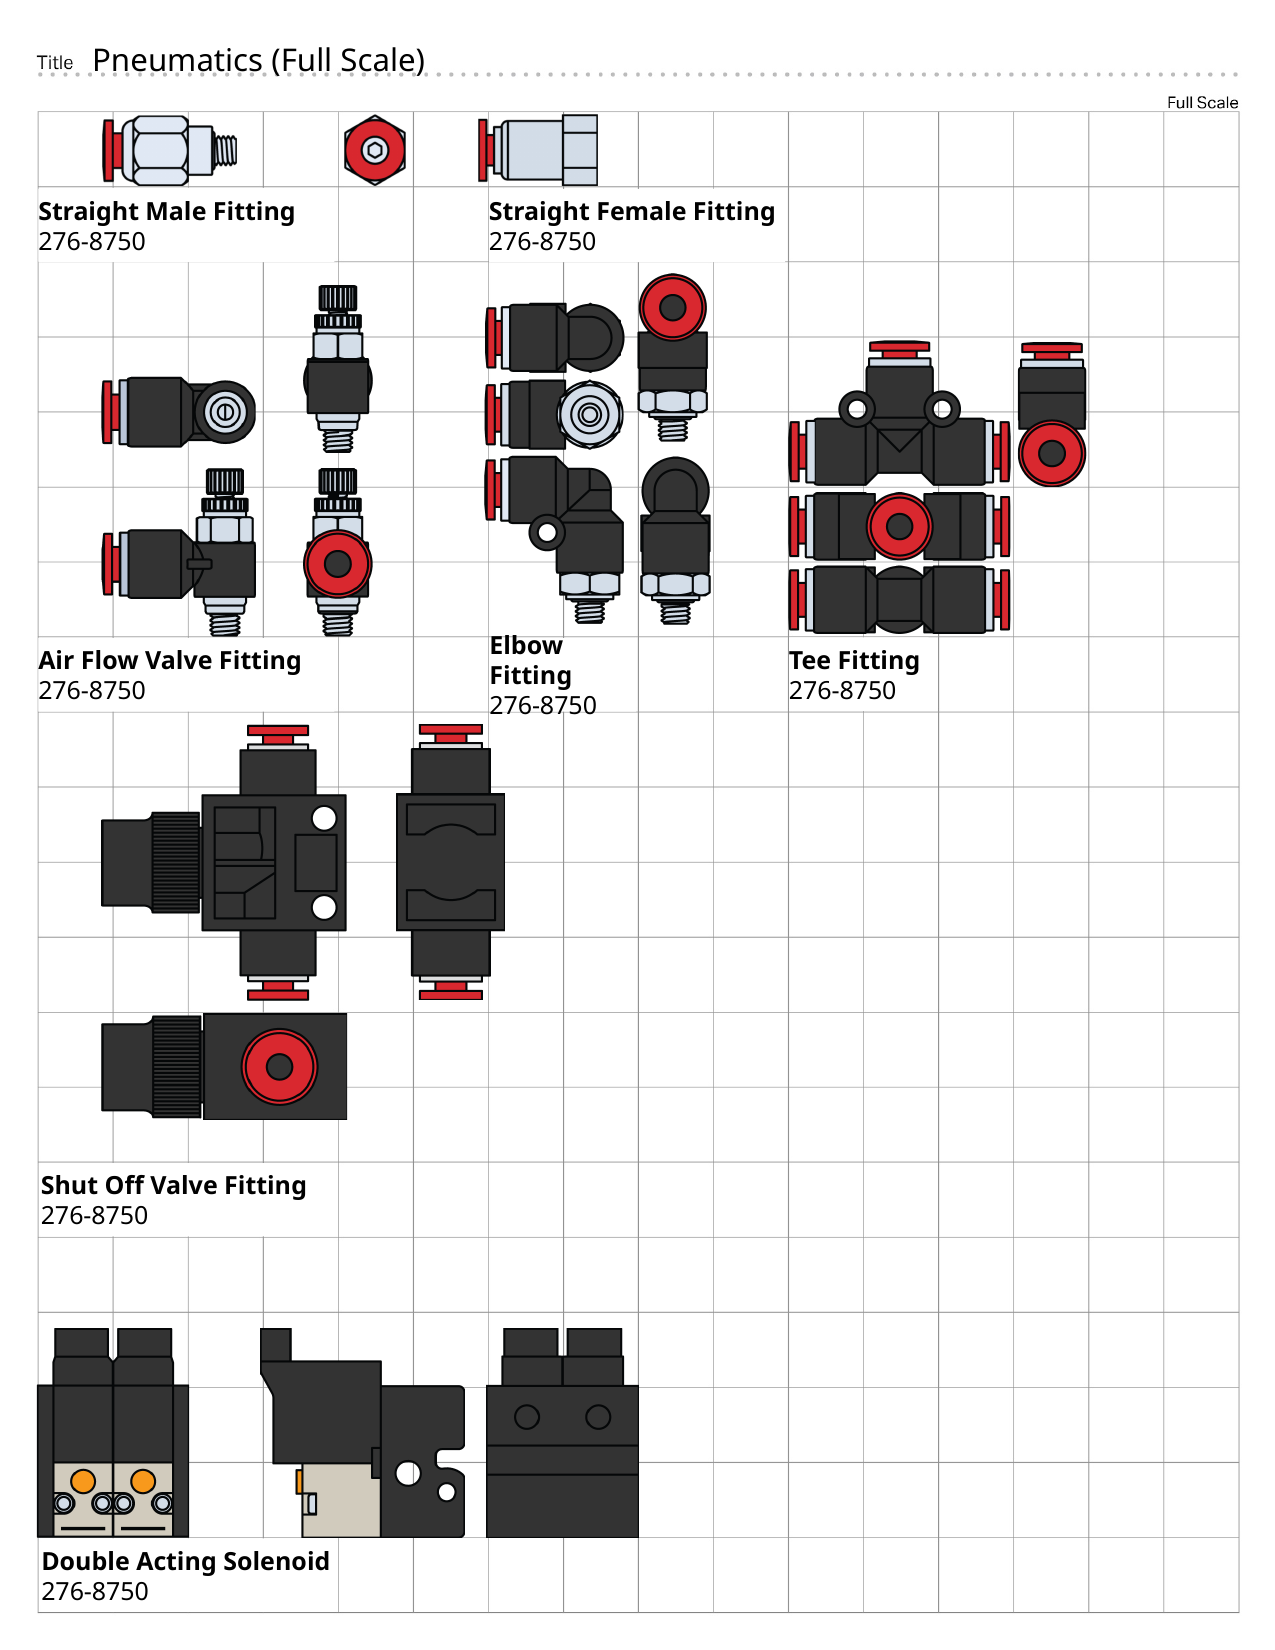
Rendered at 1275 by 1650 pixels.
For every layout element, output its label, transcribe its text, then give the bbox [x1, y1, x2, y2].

text_box Double Acting Solenoid 276-8750 [41, 1538, 337, 1612]
text_box Air Flow Valve Fitting 276-8750 [38, 638, 335, 712]
text_box Straight Female Fitting 276-8750 [489, 188, 786, 263]
text_box Shut Off Valve Fitting 276-8750 [40, 1163, 337, 1237]
text_box Straight Male Fitting 276-8750 [38, 188, 335, 263]
title Pneumatics (Full Scale) [92, 40, 1241, 75]
text_box Elbow Fitting 276-8750 [489, 638, 637, 712]
text_box Tee Fitting 276-8750 [789, 641, 929, 711]
picture [0, 0, 1275, 1650]
